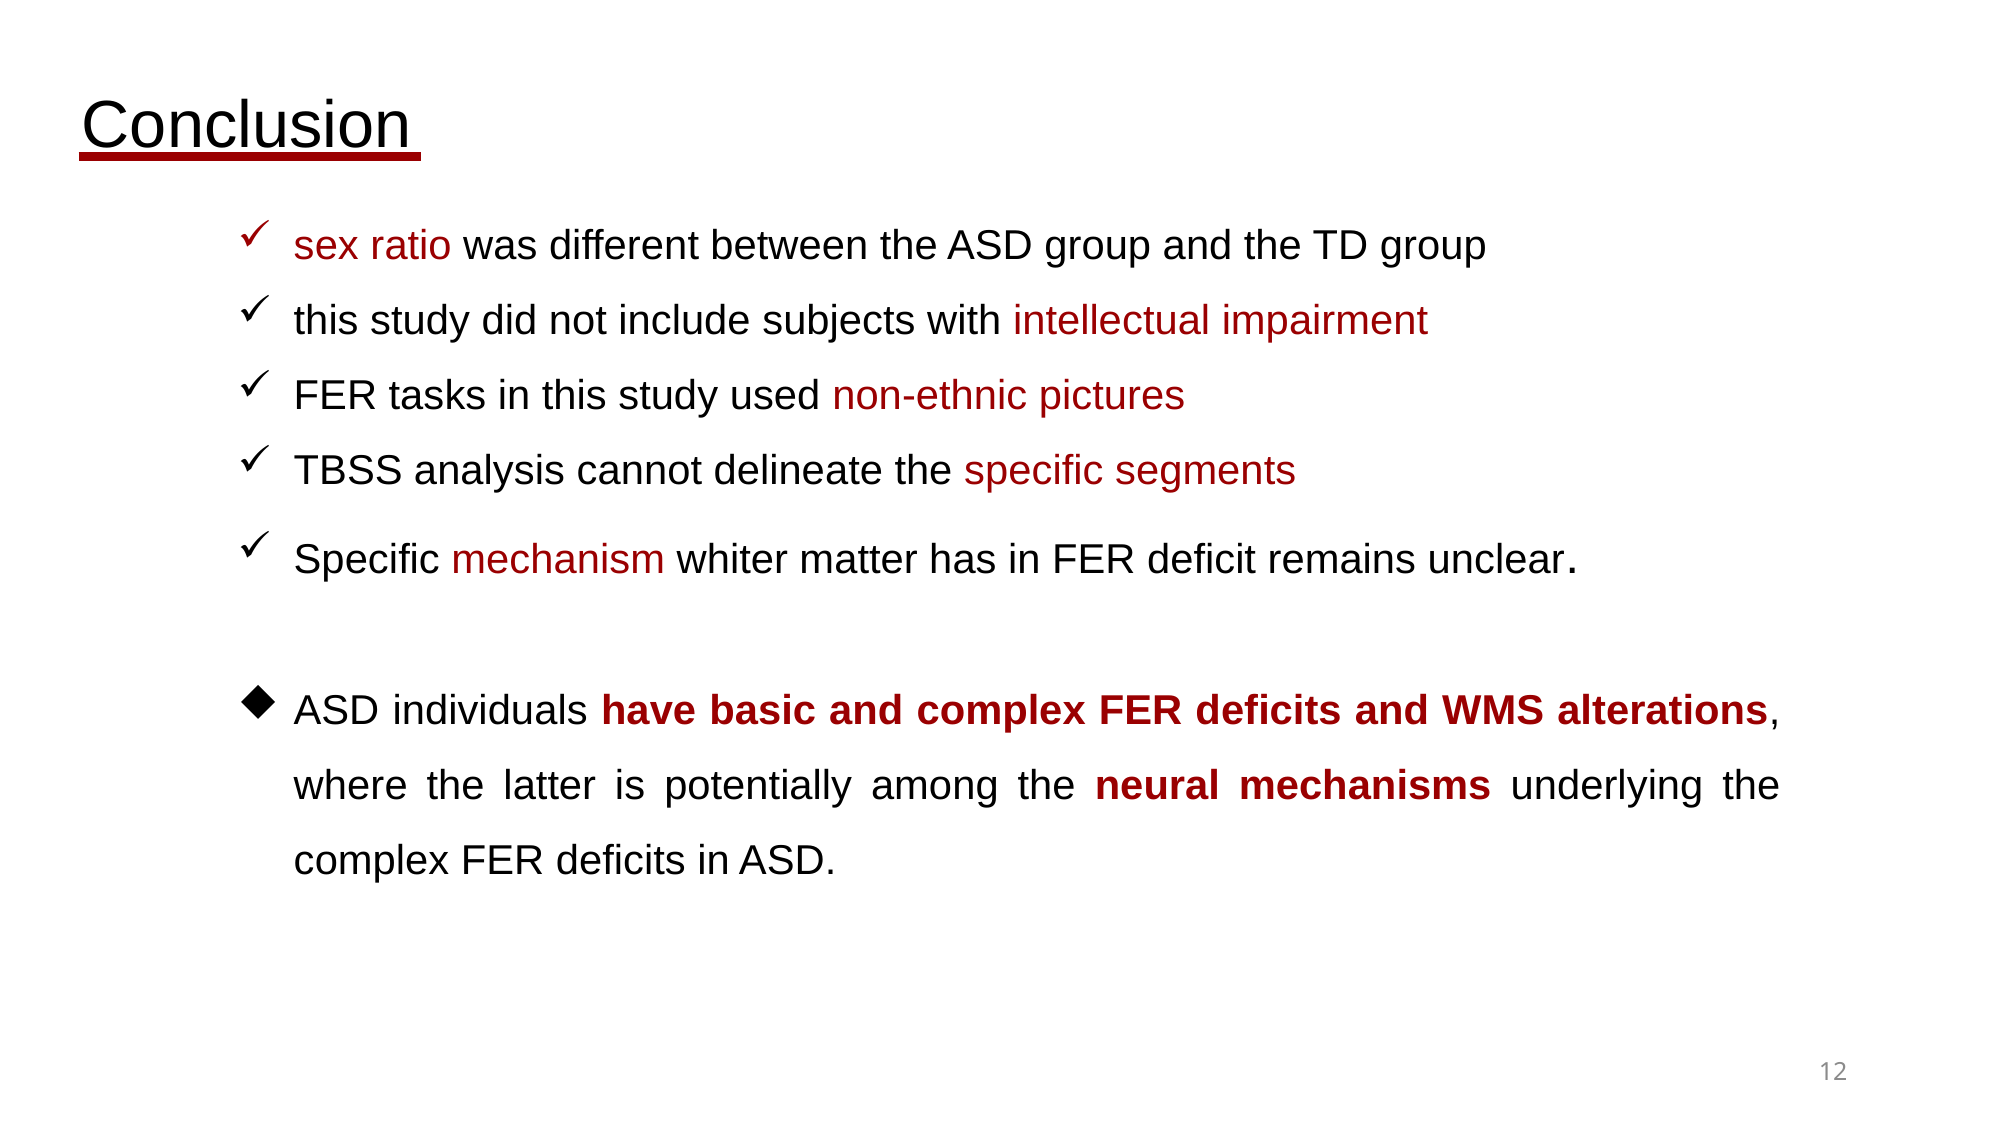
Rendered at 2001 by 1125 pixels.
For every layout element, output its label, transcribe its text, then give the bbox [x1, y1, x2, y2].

text_box Conclusion [67, 73, 516, 169]
text_box sex ratio was different between the ASD group and the TD group this study did not include subjects with intellectual impairment FER tasks in this study used non-ethnic pictures TBSS analysis cannot delineate the specific segments Specific mechanism whiter matter has in FER deficit remains unclear. [222, 185, 1948, 591]
picture [1118, 219, 1762, 332]
slide_number 12 [1412, 1042, 1863, 1103]
text_box ASD individuals have basic and complex FER deficits and WMS alterations, where the latter is potentially among the neural mechanisms underlying the complex FER deficits in ASD. [222, 650, 1796, 891]
